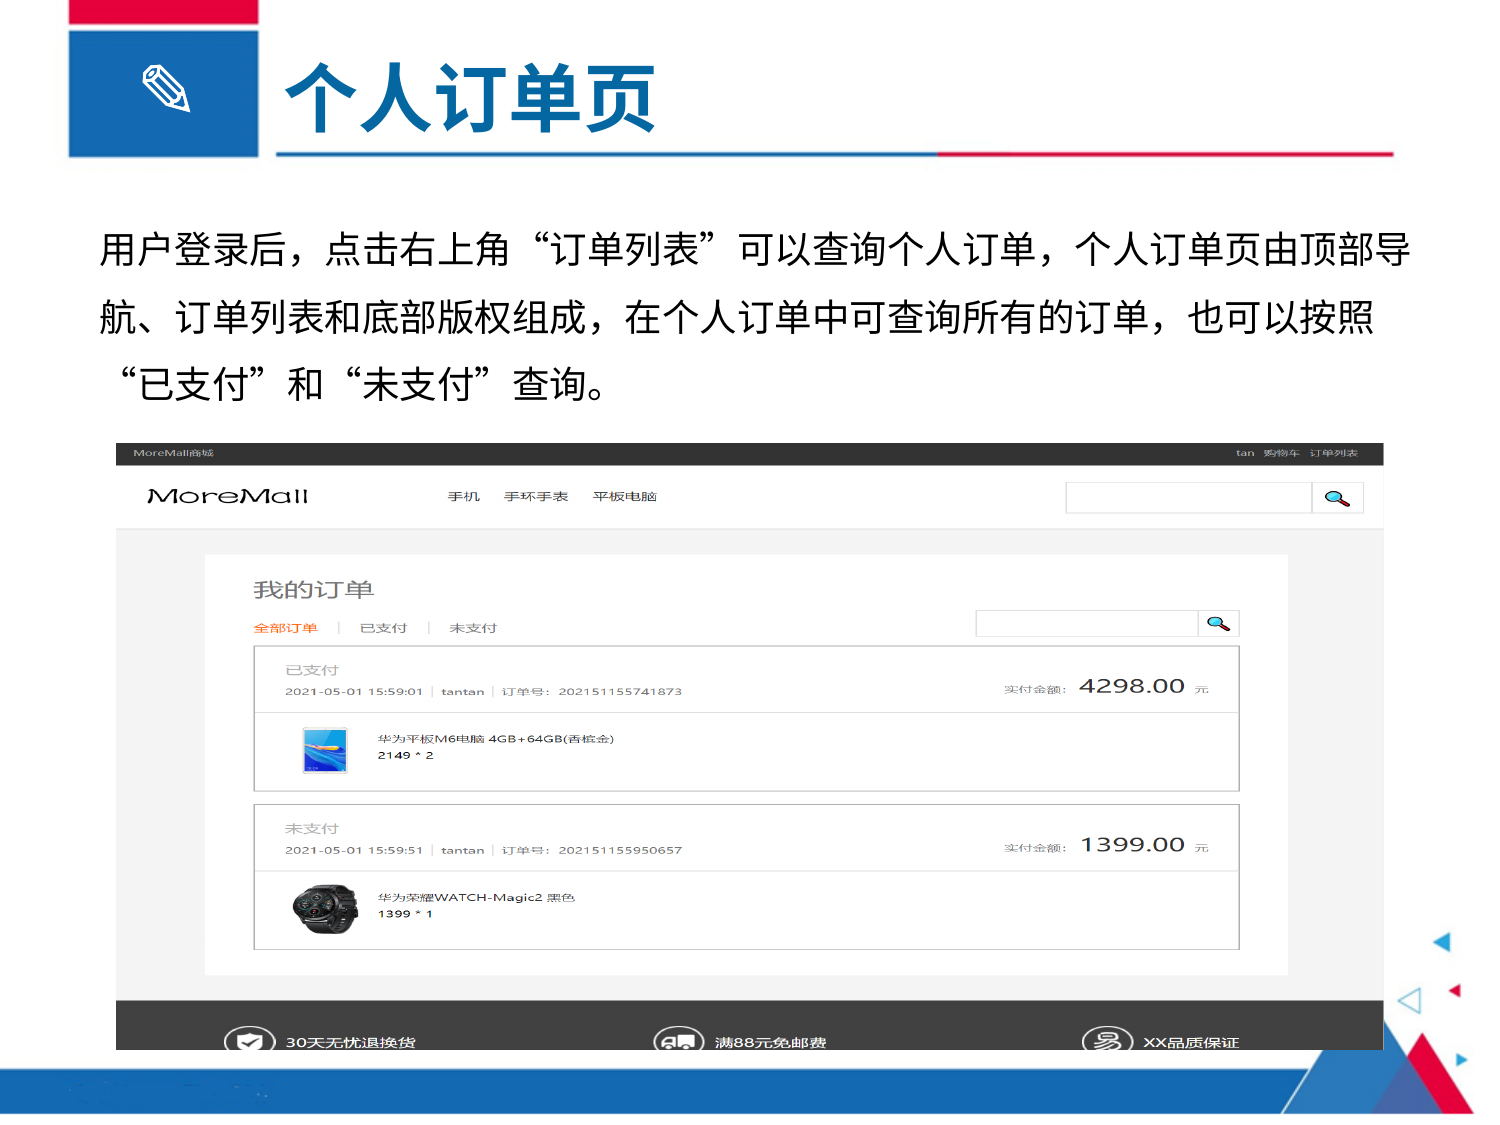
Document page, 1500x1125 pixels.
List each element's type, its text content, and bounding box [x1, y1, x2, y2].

picture [0, 0, 1500, 1125]
text_box 个人订单页 [268, 35, 1500, 158]
text_box 用户登录后，点击右上角“订单列表”可以查询个人订单，个人订单页由顶部导航、订单列表和底部版权组成，在个人订单中可查询所有的订单，也可以按照“已支付”和“未支付”查询。 [85, 196, 1438, 414]
